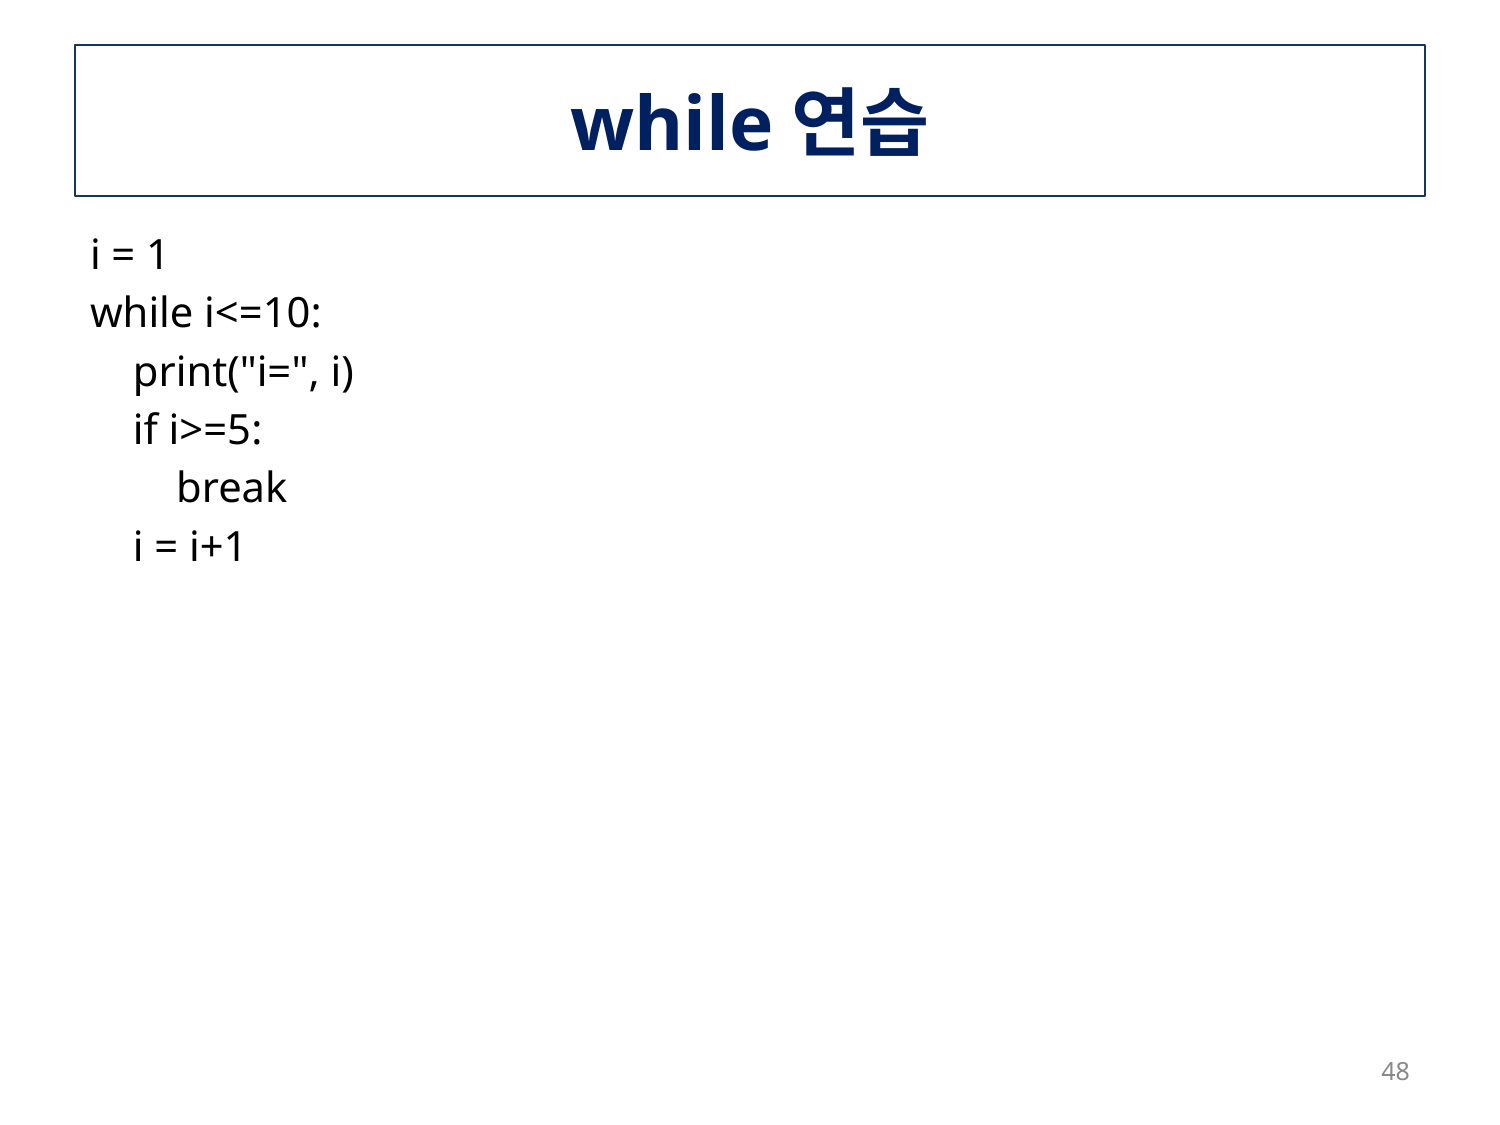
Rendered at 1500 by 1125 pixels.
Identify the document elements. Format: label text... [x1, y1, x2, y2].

list i = 1 while i<=10: print("i=", i) if i>=5: break i = i+1 [75, 219, 1425, 1005]
title while연습 [74, 44, 1426, 197]
slide_number 48 [1074, 1042, 1425, 1103]
